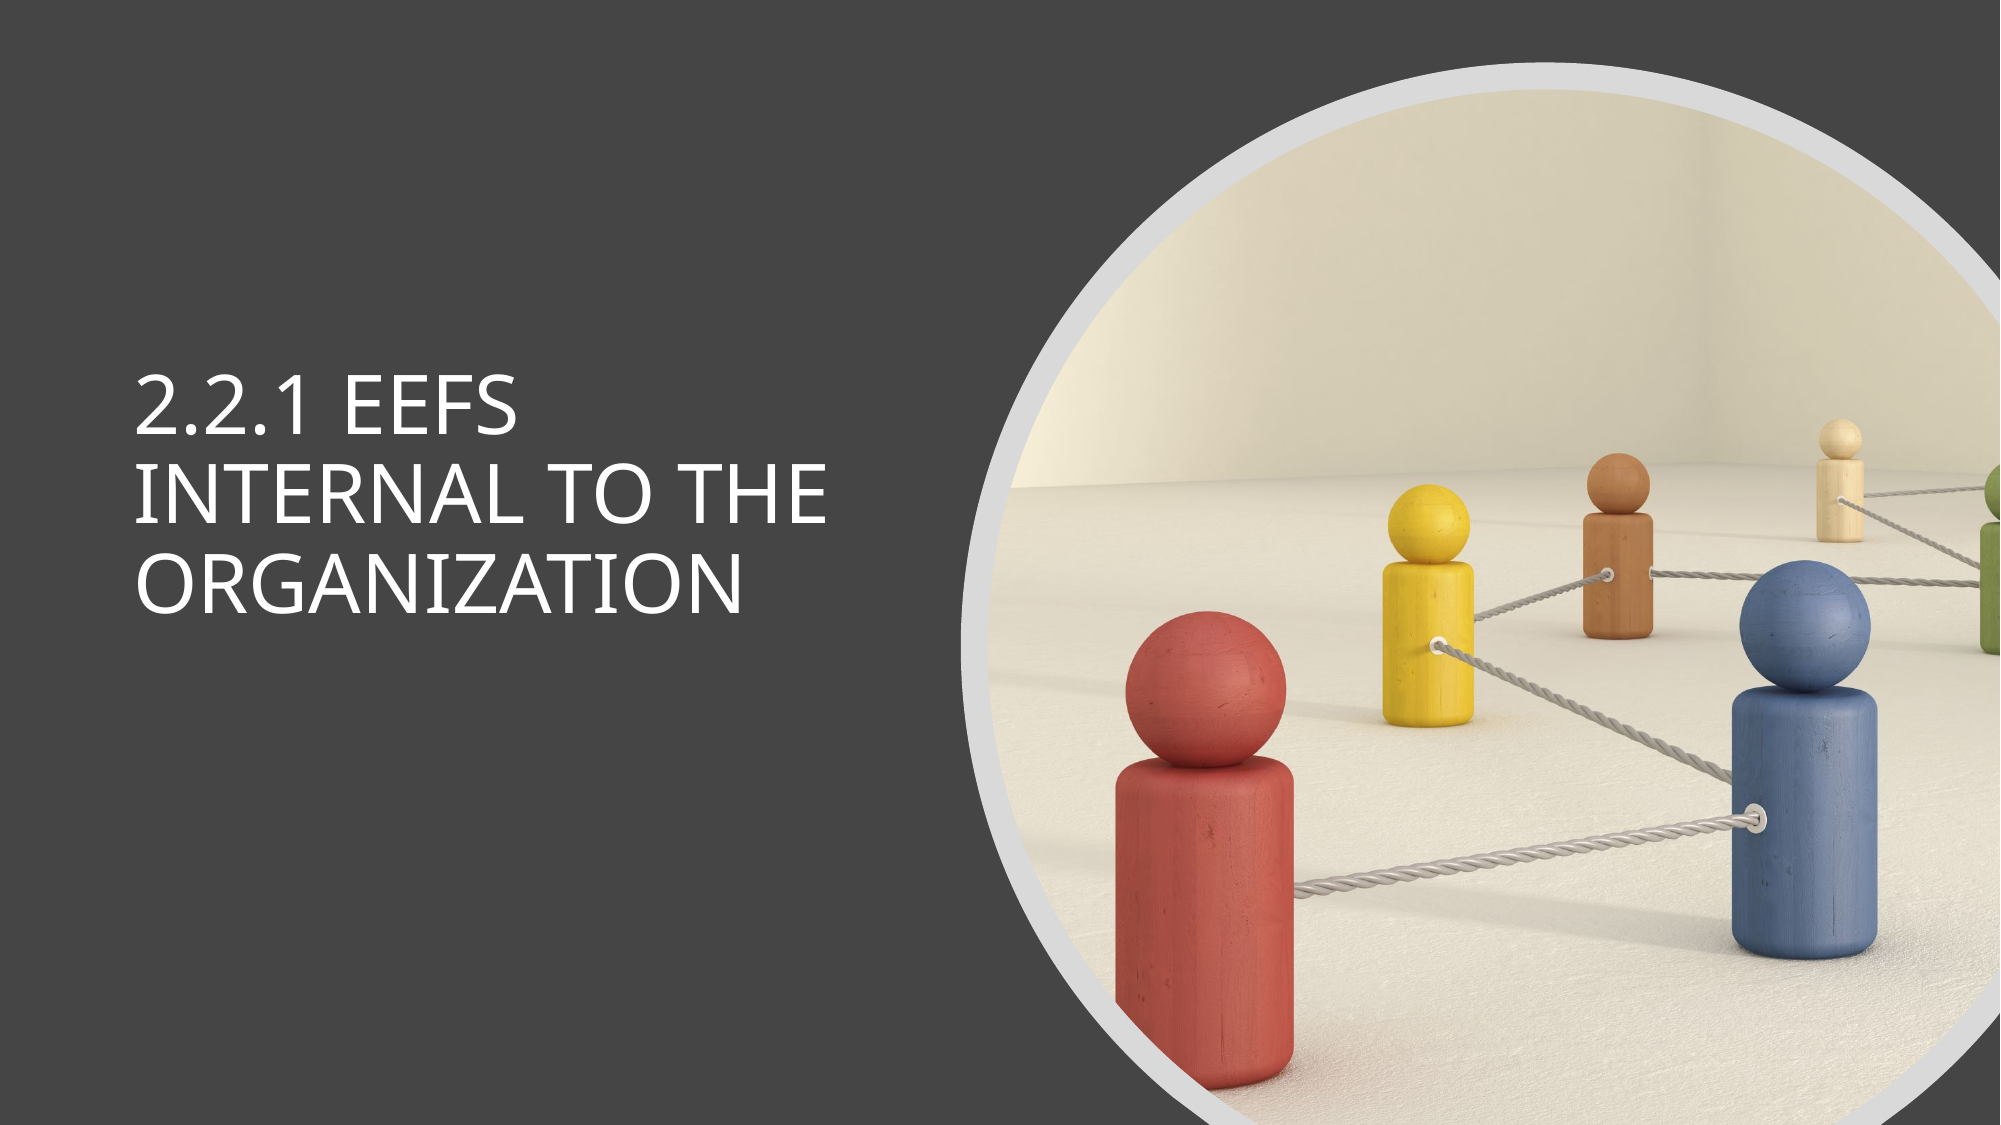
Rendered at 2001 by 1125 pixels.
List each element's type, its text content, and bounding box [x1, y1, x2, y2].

text_box [959, 469, 987, 824]
title 2.2.1 EEFS INTERNAL TO THE ORGANIZATION [118, 356, 861, 697]
text_box [1366, 61, 1724, 89]
picture [987, 89, 2000, 1125]
